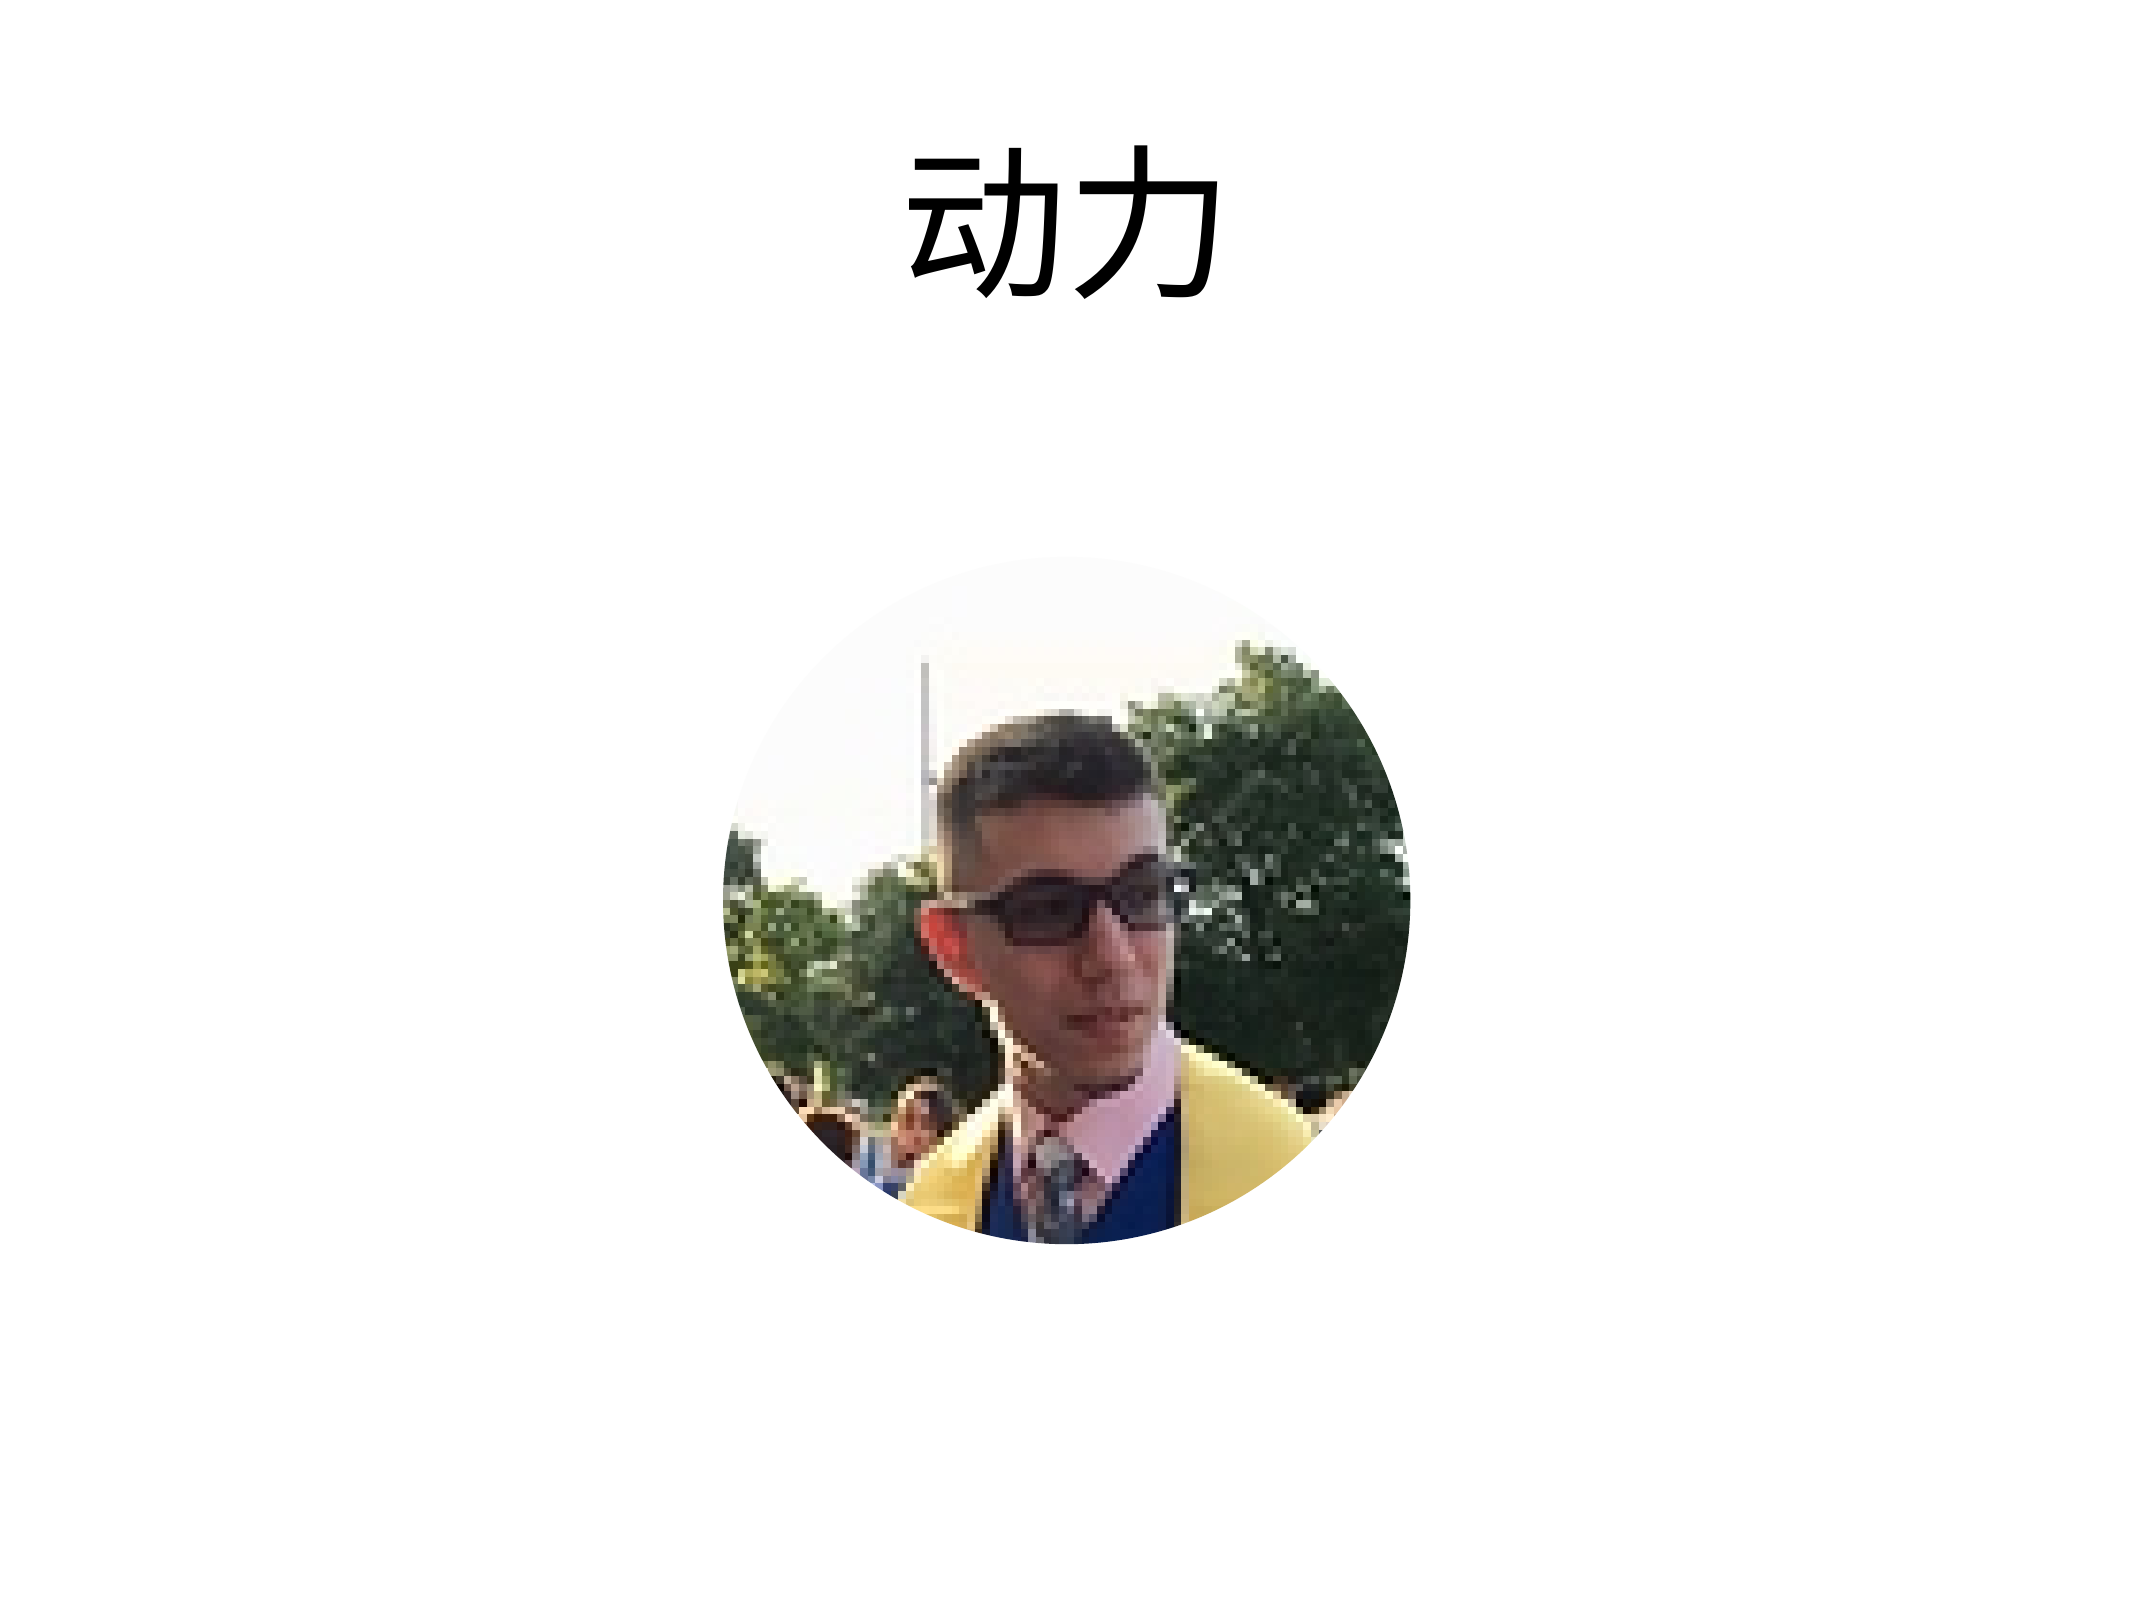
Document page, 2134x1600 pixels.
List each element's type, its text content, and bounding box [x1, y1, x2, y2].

text_box [723, 556, 1411, 1245]
title 动力 [155, 41, 1978, 397]
